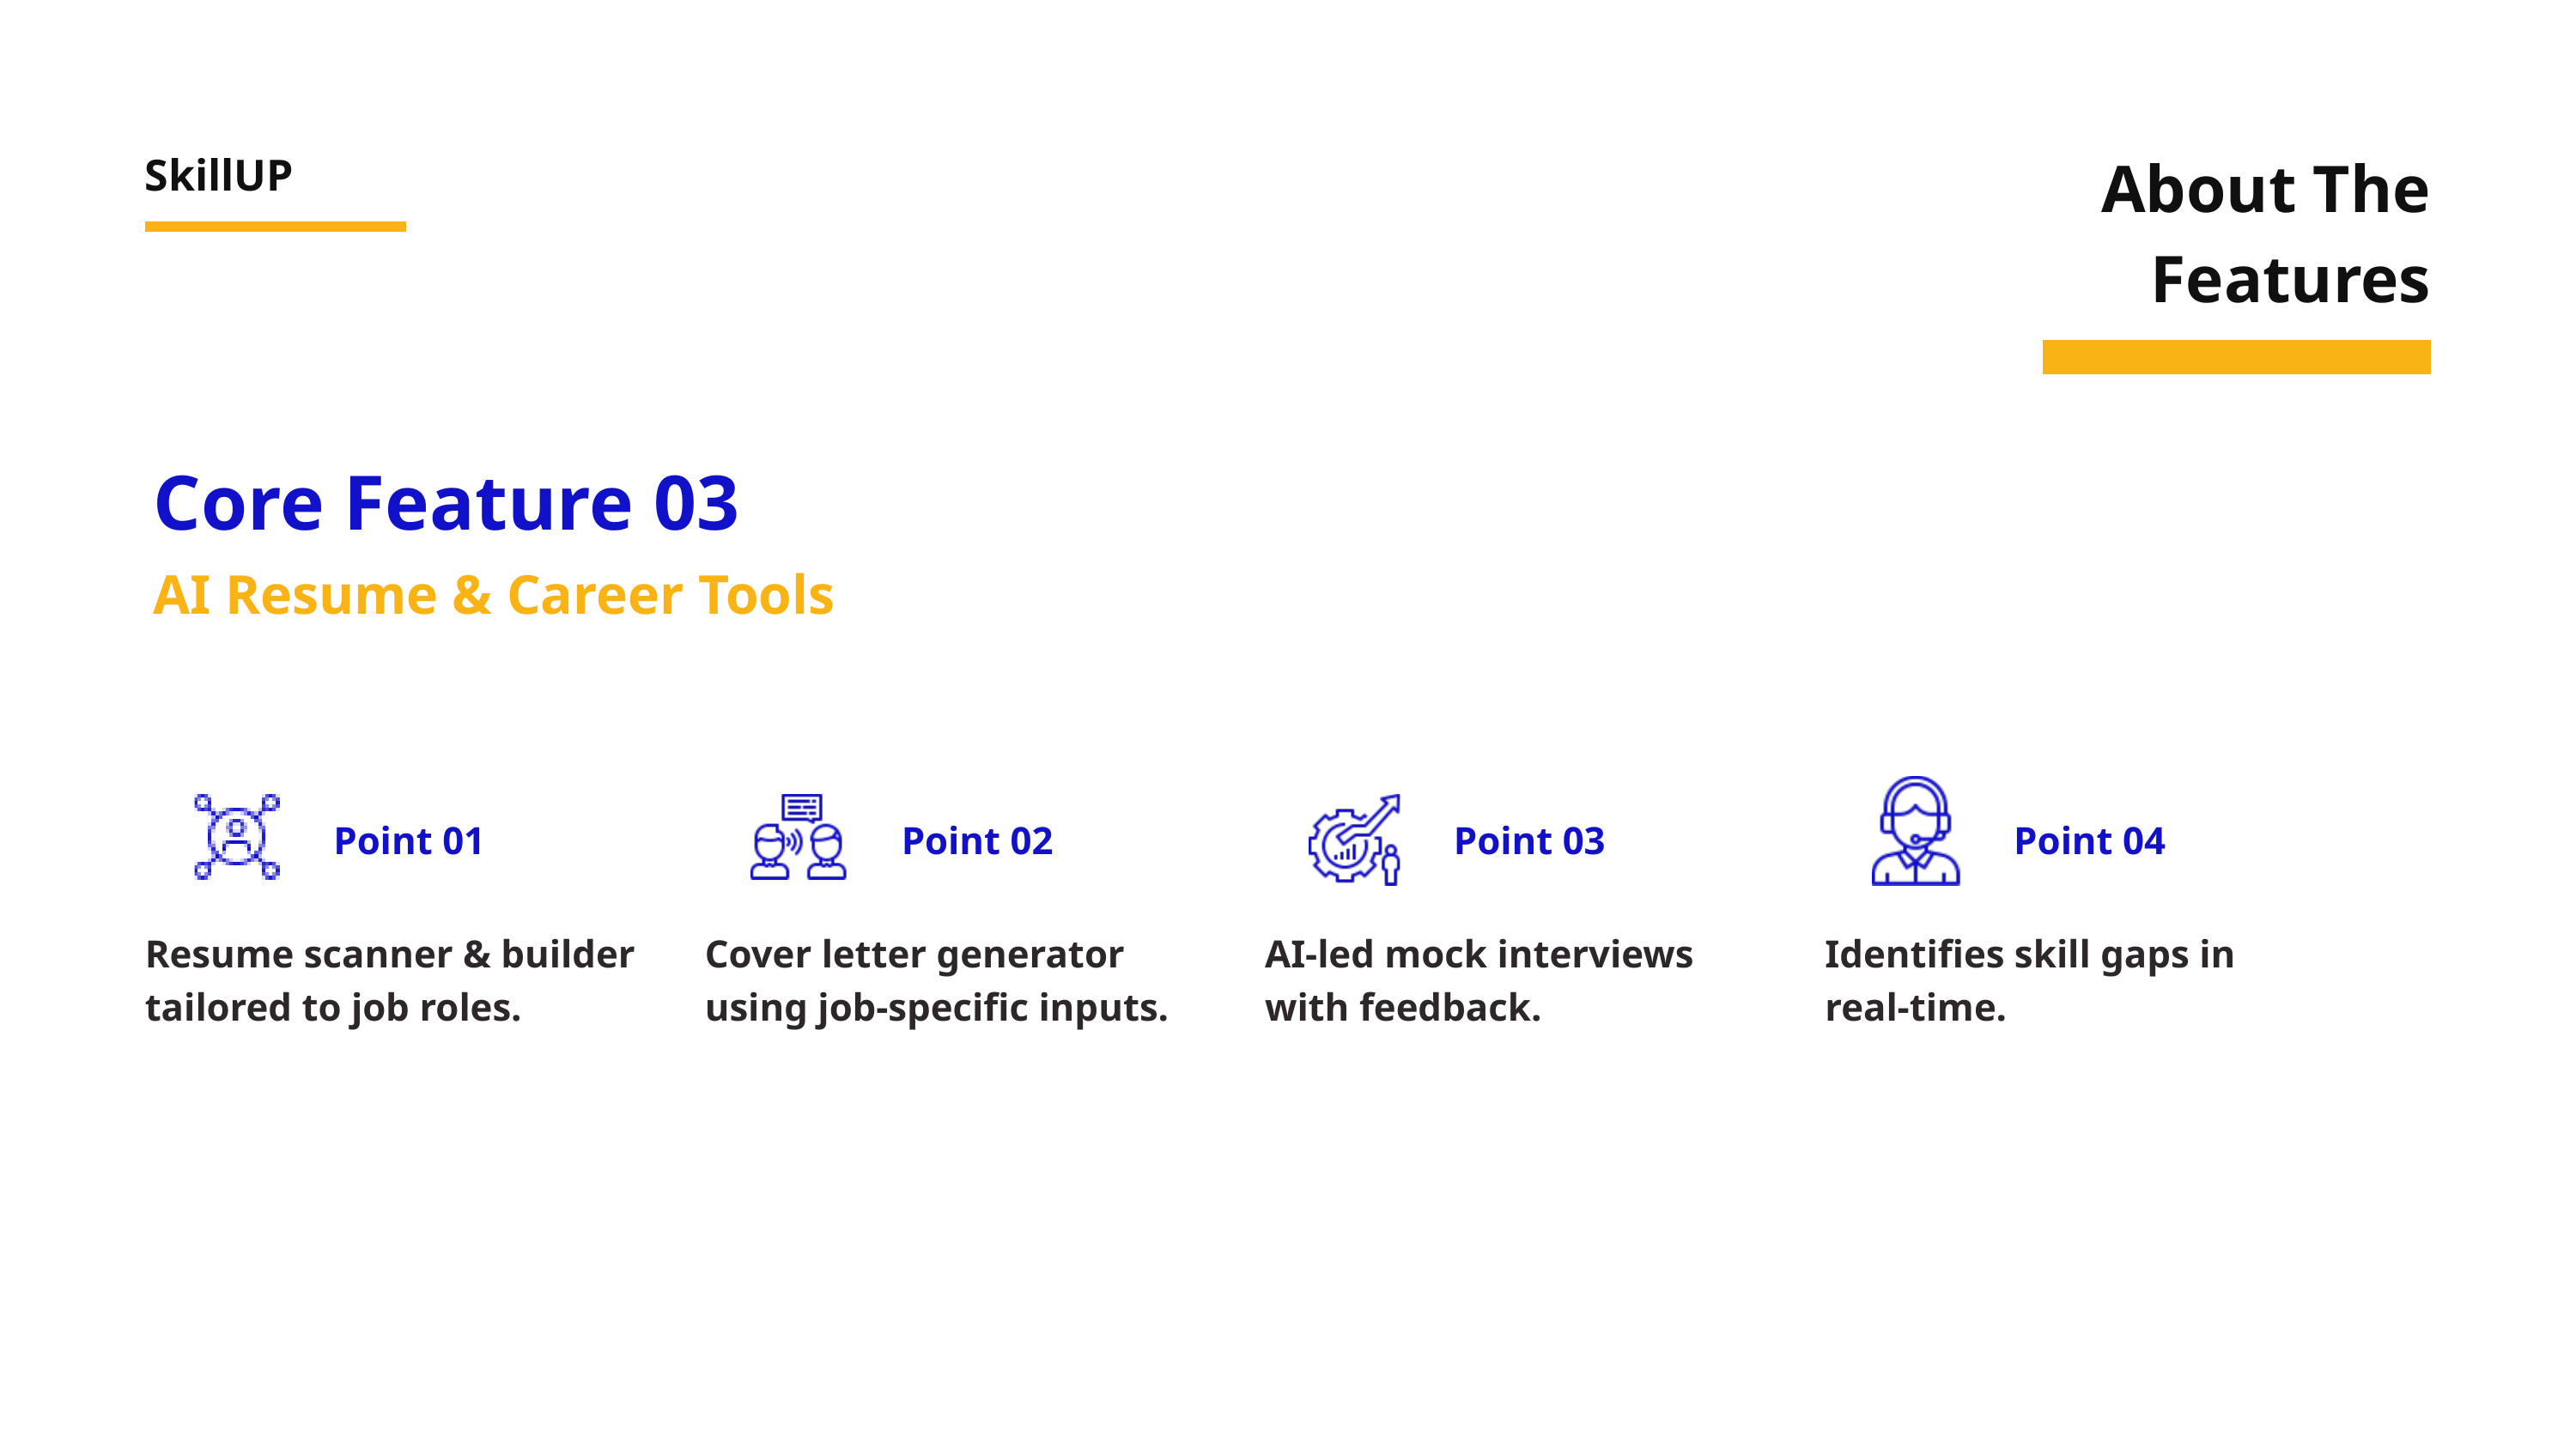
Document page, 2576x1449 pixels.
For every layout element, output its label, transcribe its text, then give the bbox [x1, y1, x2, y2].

text_box [750, 794, 847, 880]
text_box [144, 221, 407, 232]
text_box Point 01 [333, 809, 697, 862]
text_box AI Resume & Career Tools [153, 574, 1598, 625]
text_box Identifies skill gaps in real-time. [1825, 923, 2315, 1028]
text_box [1309, 794, 1400, 886]
text_box Point 04 [2014, 809, 2378, 862]
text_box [2042, 339, 2432, 375]
text_box Point 03 [1453, 809, 1818, 862]
text_box [1872, 776, 1960, 886]
text_box Cover letter generator using job-specific inputs. [704, 923, 1192, 1028]
text_box About The Features [1939, 135, 2432, 316]
text_box Resume scanner & builder tailored to job roles. [144, 923, 697, 1028]
text_box SkillUP [144, 139, 637, 200]
text_box Core Feature 03 [153, 475, 1062, 546]
text_box [194, 794, 280, 880]
text_box AI-led mock interviews with feedback. [1265, 923, 1778, 1028]
text_box Point 02 [901, 809, 1266, 862]
